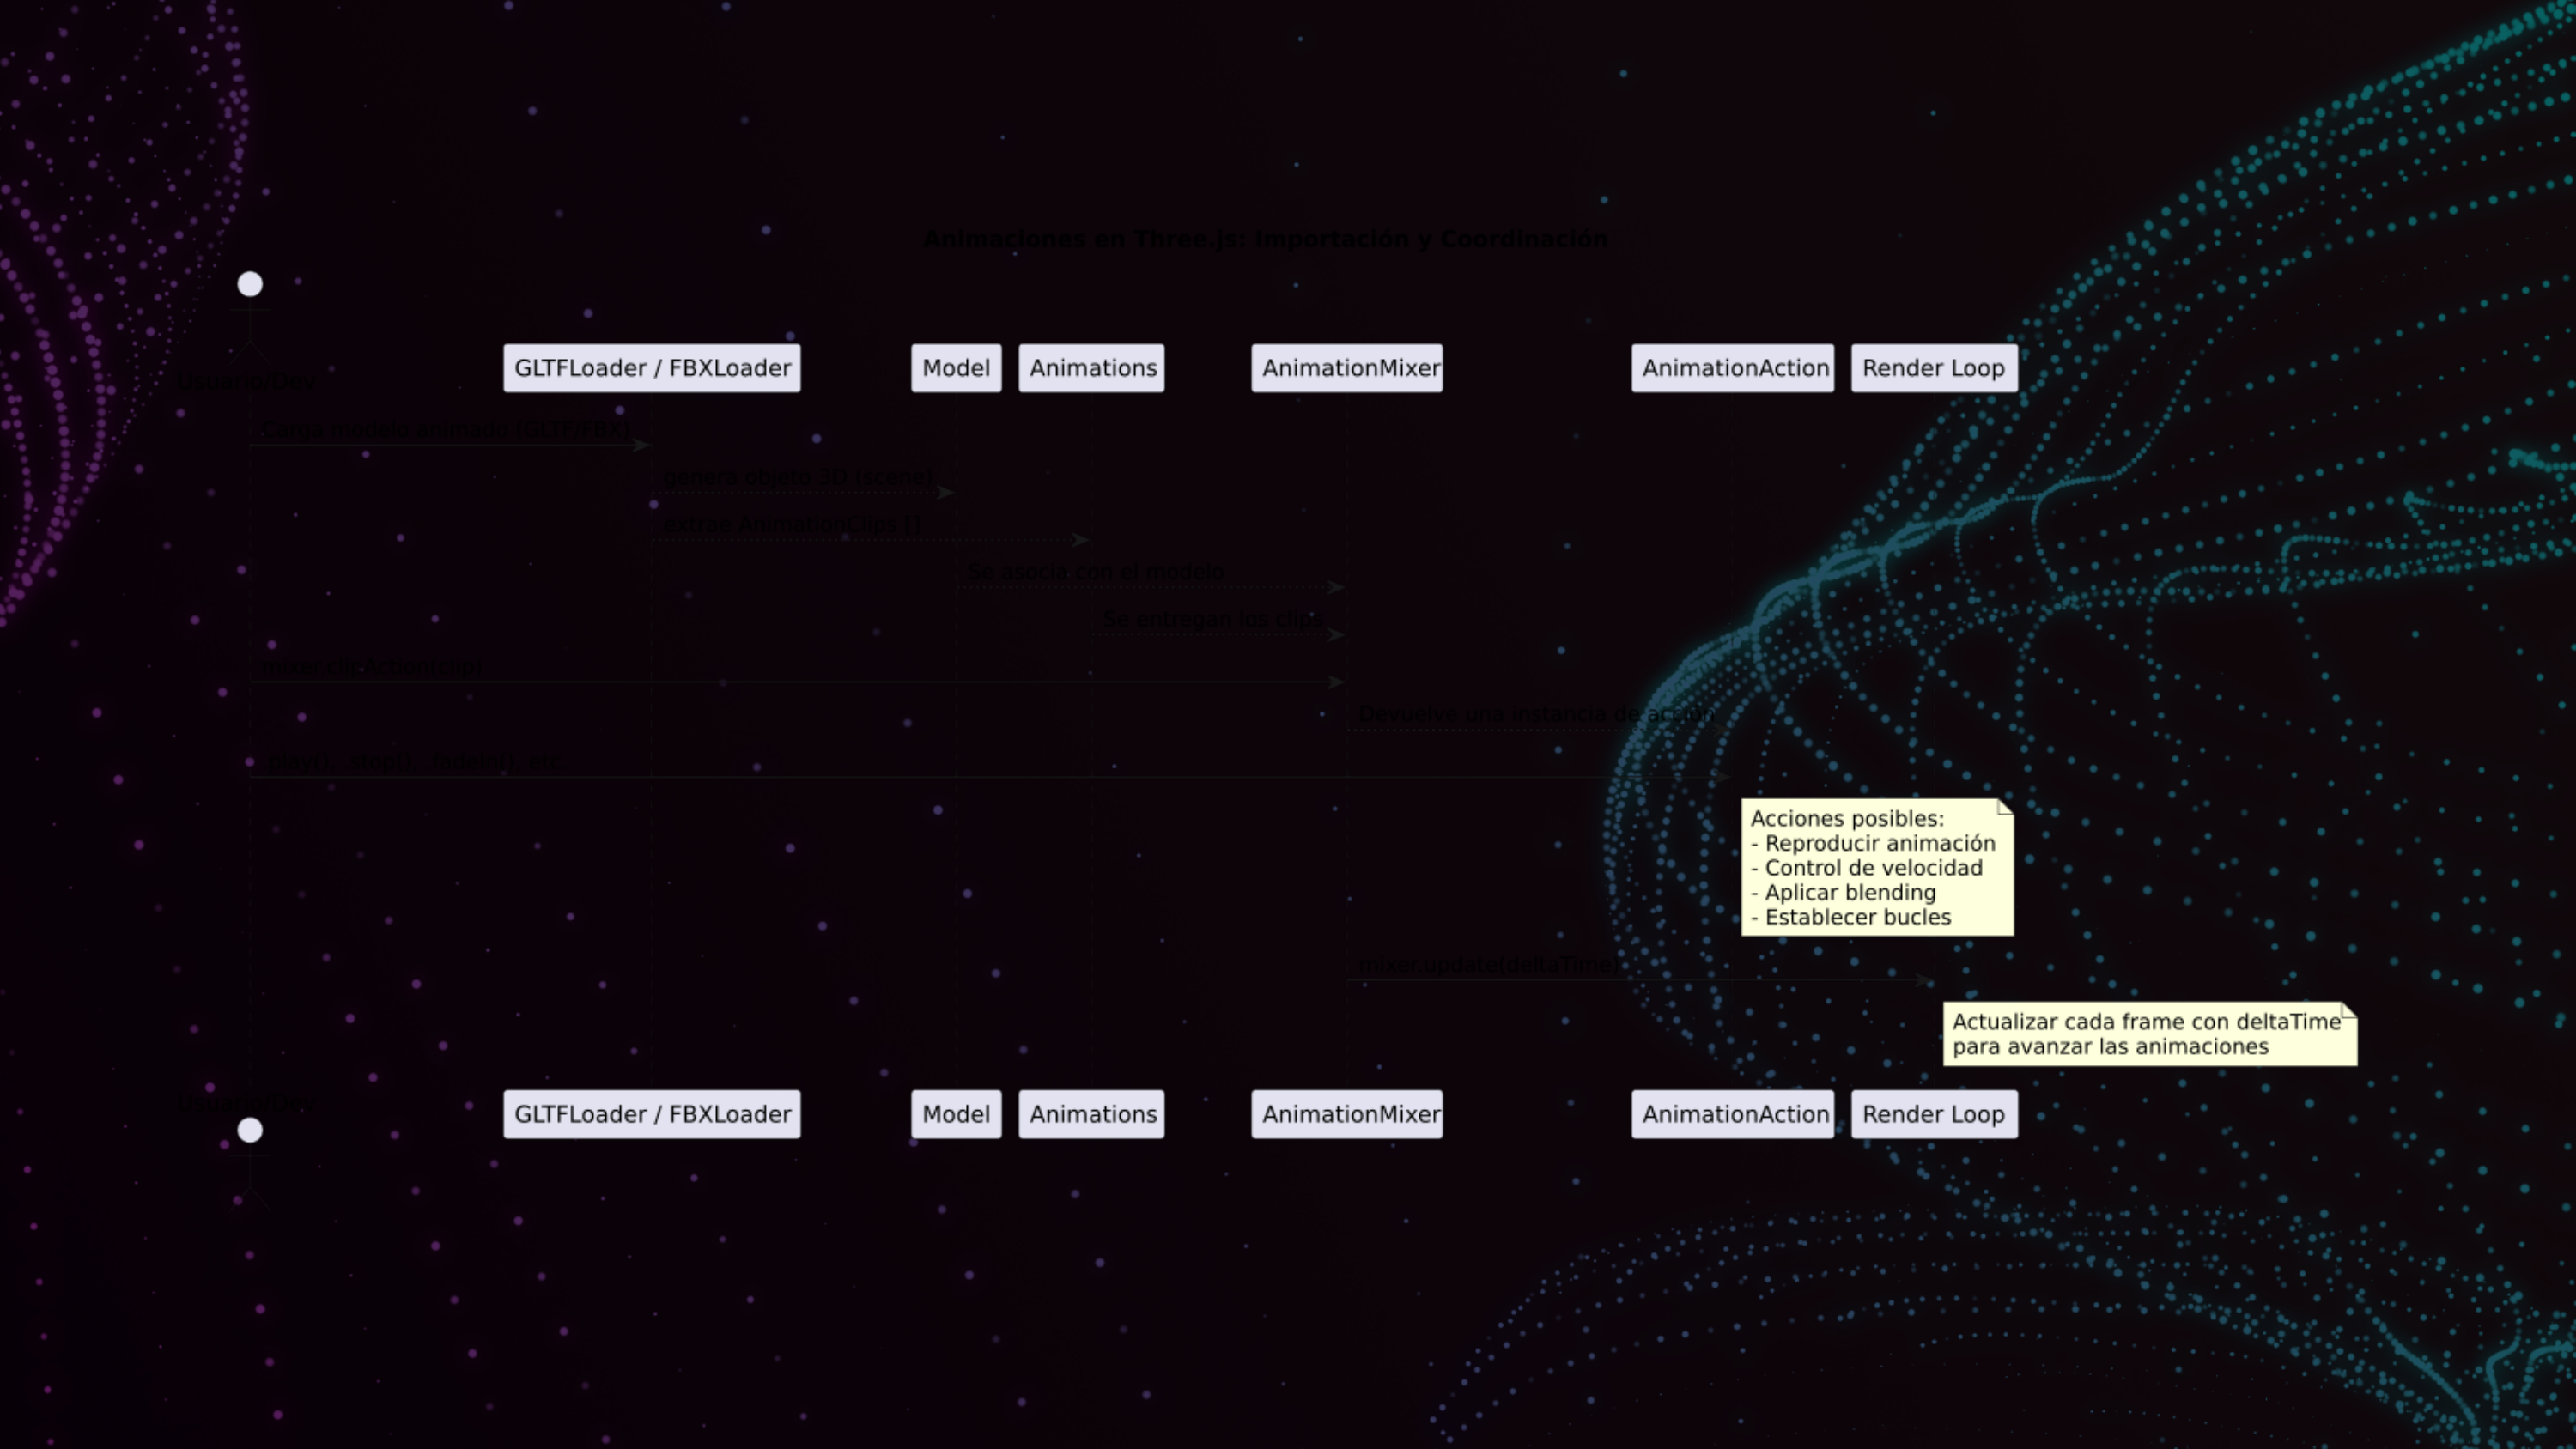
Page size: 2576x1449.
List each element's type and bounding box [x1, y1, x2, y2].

text_box [169, 202, 2370, 1222]
text_box [0, 0, 2576, 1449]
